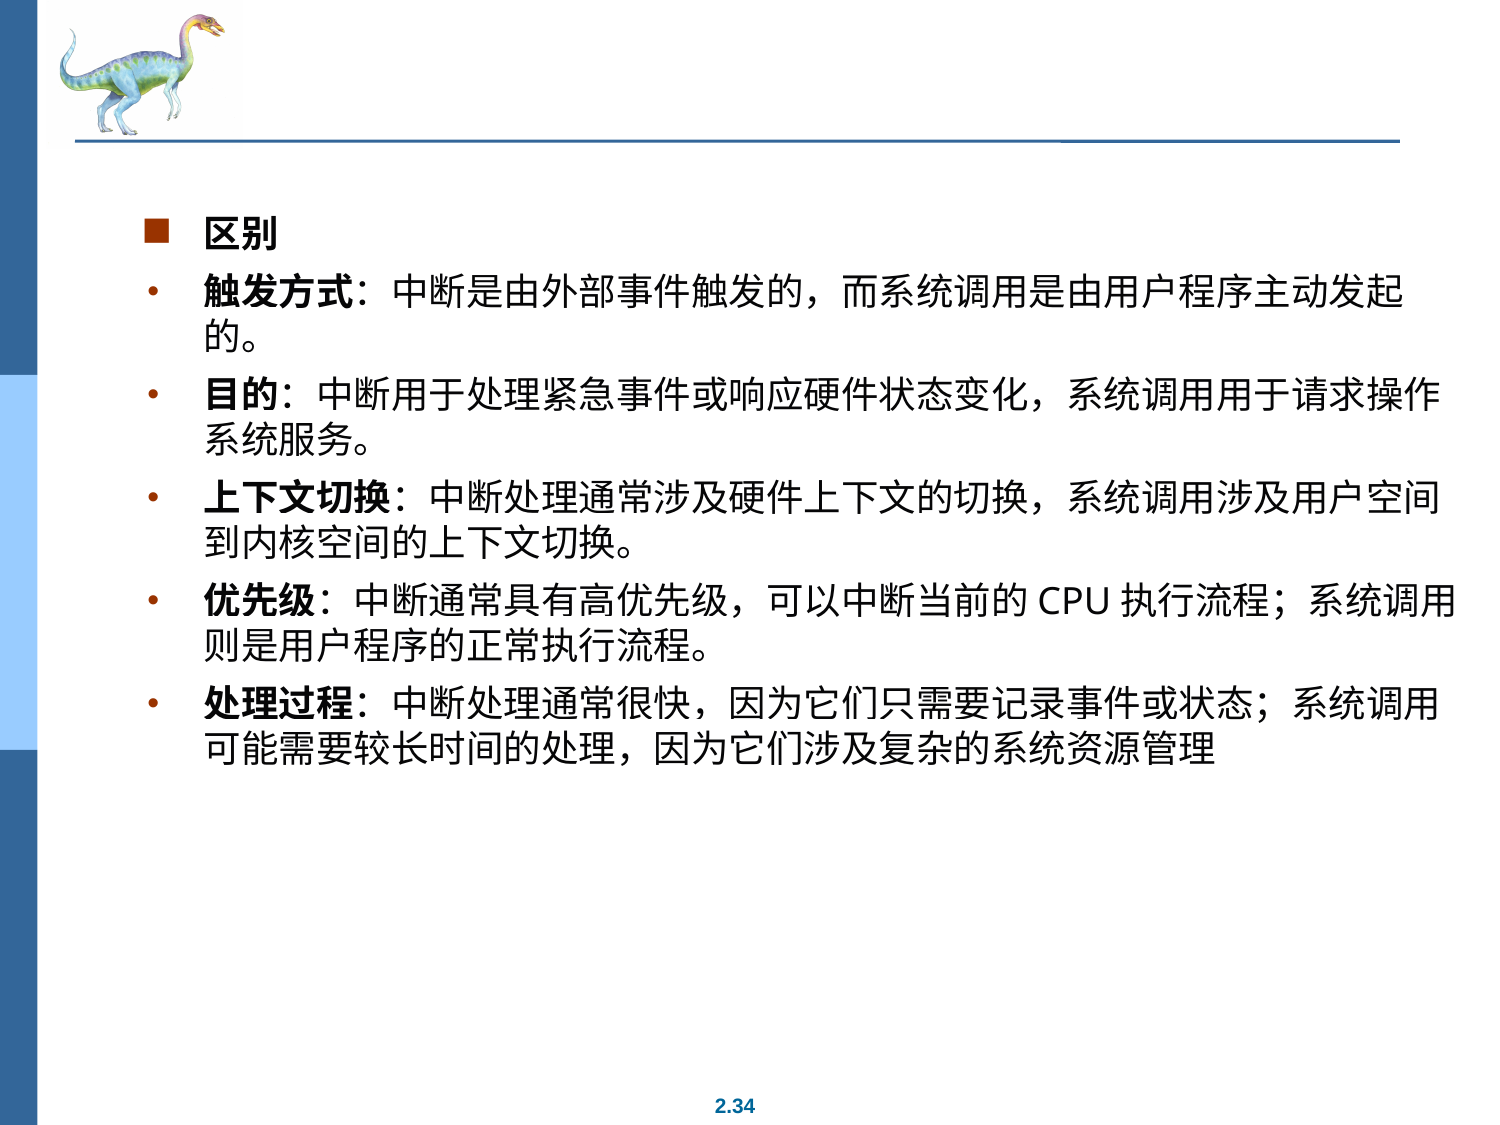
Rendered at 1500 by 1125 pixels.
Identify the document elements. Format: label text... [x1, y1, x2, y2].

picture [46, 0, 243, 149]
list 区别 触发方式：中断是由外部事件触发的，而系统调用是由用户程序主动发起的。 目的：中断用于处理紧急事件或响应硬件状态变化，系统调用用于请求操作系统服务。 上下文切换：中断处理通常涉及硬件上下文的切换，系统调用涉及用户空间到内核空间的上下文切换。 优先级：中断通常具有高优先级，可以中断当前的CPU执行流程；系统调用则是用户程序的正常执行流程。 处理过程：中断处理通常很快，因为它们只需要记录事件或状态；系统调用可能需要较长时间的处理，因为它们涉及复杂的系统资源管理 [132, 202, 1483, 946]
